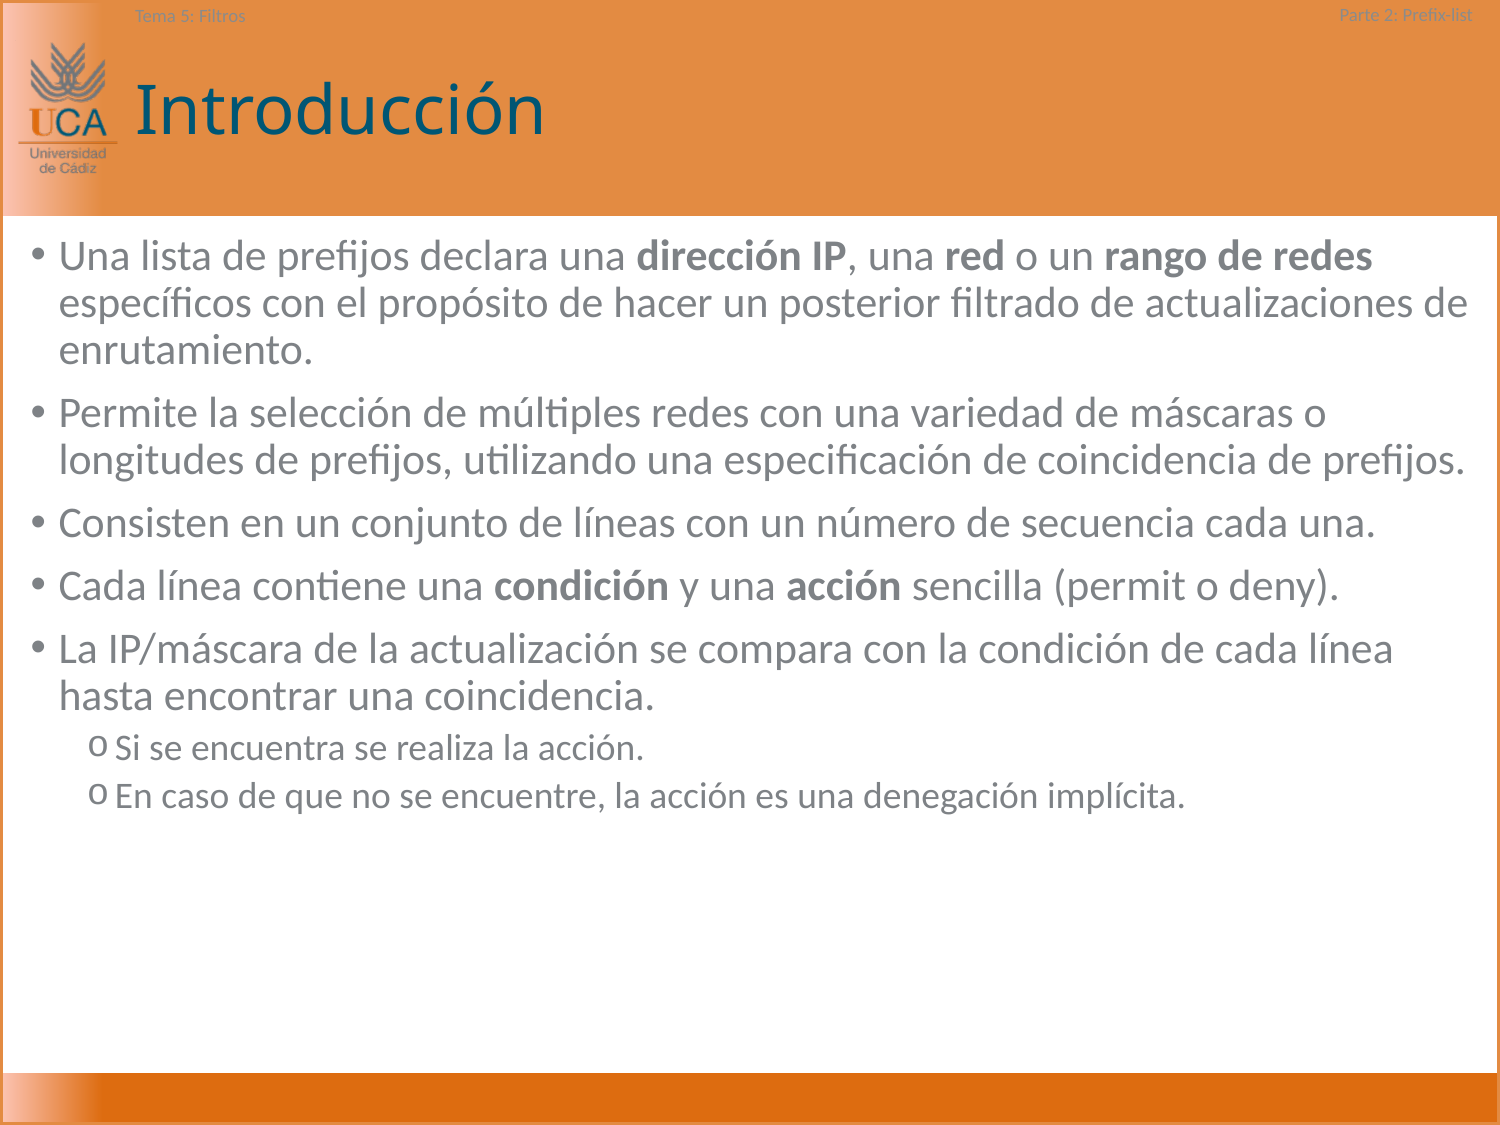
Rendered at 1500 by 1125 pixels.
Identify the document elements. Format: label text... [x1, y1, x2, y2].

title Introducción [120, 48, 1488, 176]
list Una lista de prefijos declara una dirección IP, una red o un rango de redes específicos con el propósito de hacer un posterior filtrado de actualizaciones de enrutamiento. Permite la selección de múltiples redes con una variedad de máscaras o longitudes de prefijos, utilizando una especificación de coincidencia de prefijos. Consisten en un conjunto de líneas con un número de secuencia cada una. Cada línea contiene una condición y una acción sencilla (permit o deny). La IP/máscara de la actualización se compara con la condición de cada línea hasta encontrar una coincidencia. Si se encuentra se realiza la acción. En caso de que no se encuentre, la acción es una denegación implícita. [15, 225, 1488, 1074]
picture [15, 40, 121, 176]
